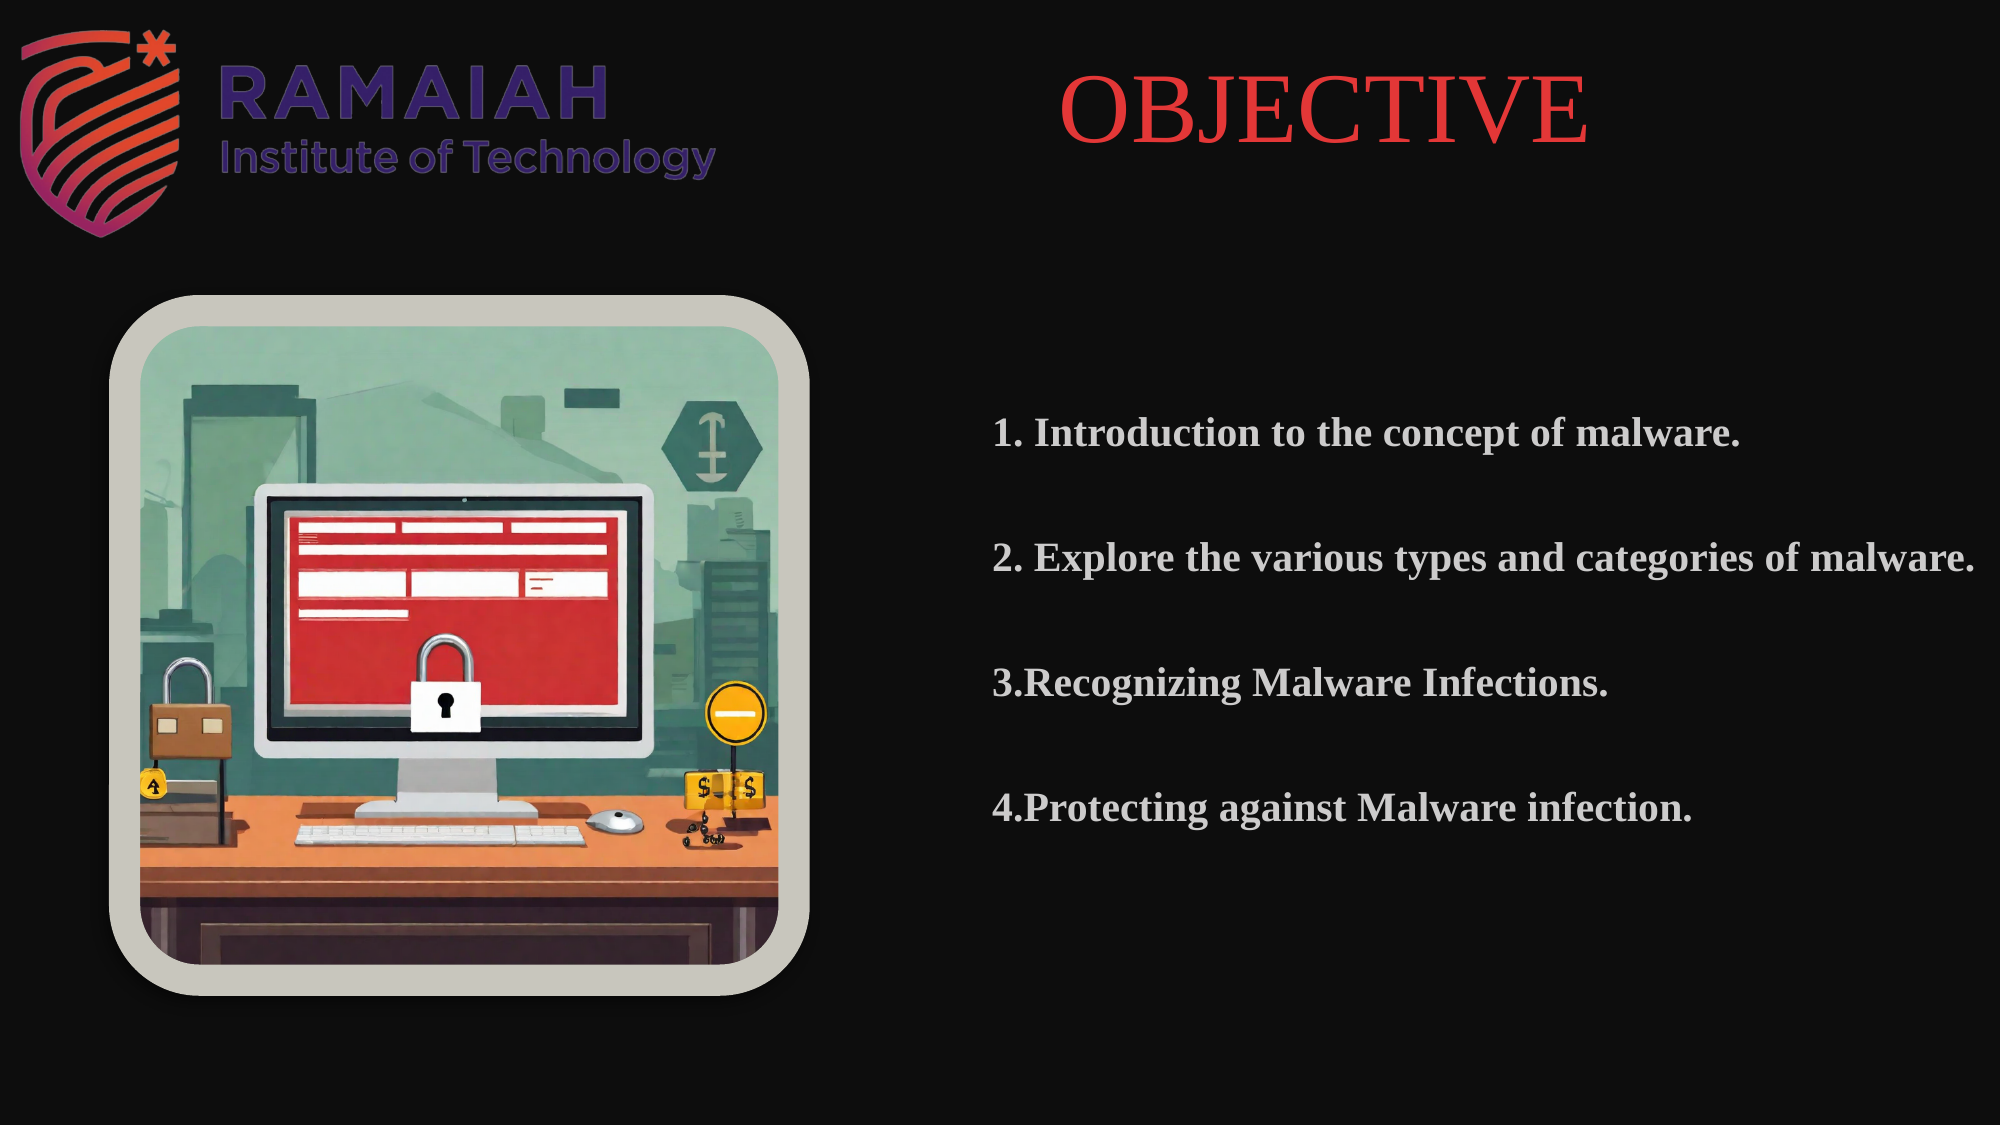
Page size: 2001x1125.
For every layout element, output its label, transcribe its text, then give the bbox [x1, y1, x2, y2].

text_box OBJECTIVE [807, 34, 1857, 170]
text_box 1. Introduction to the concept of malware. 2. Explore the various types and categories of malware. 3.Recognizing Malware Infections. 4.Protecting against Malware infection. [977, 321, 2000, 987]
picture [0, 0, 807, 981]
